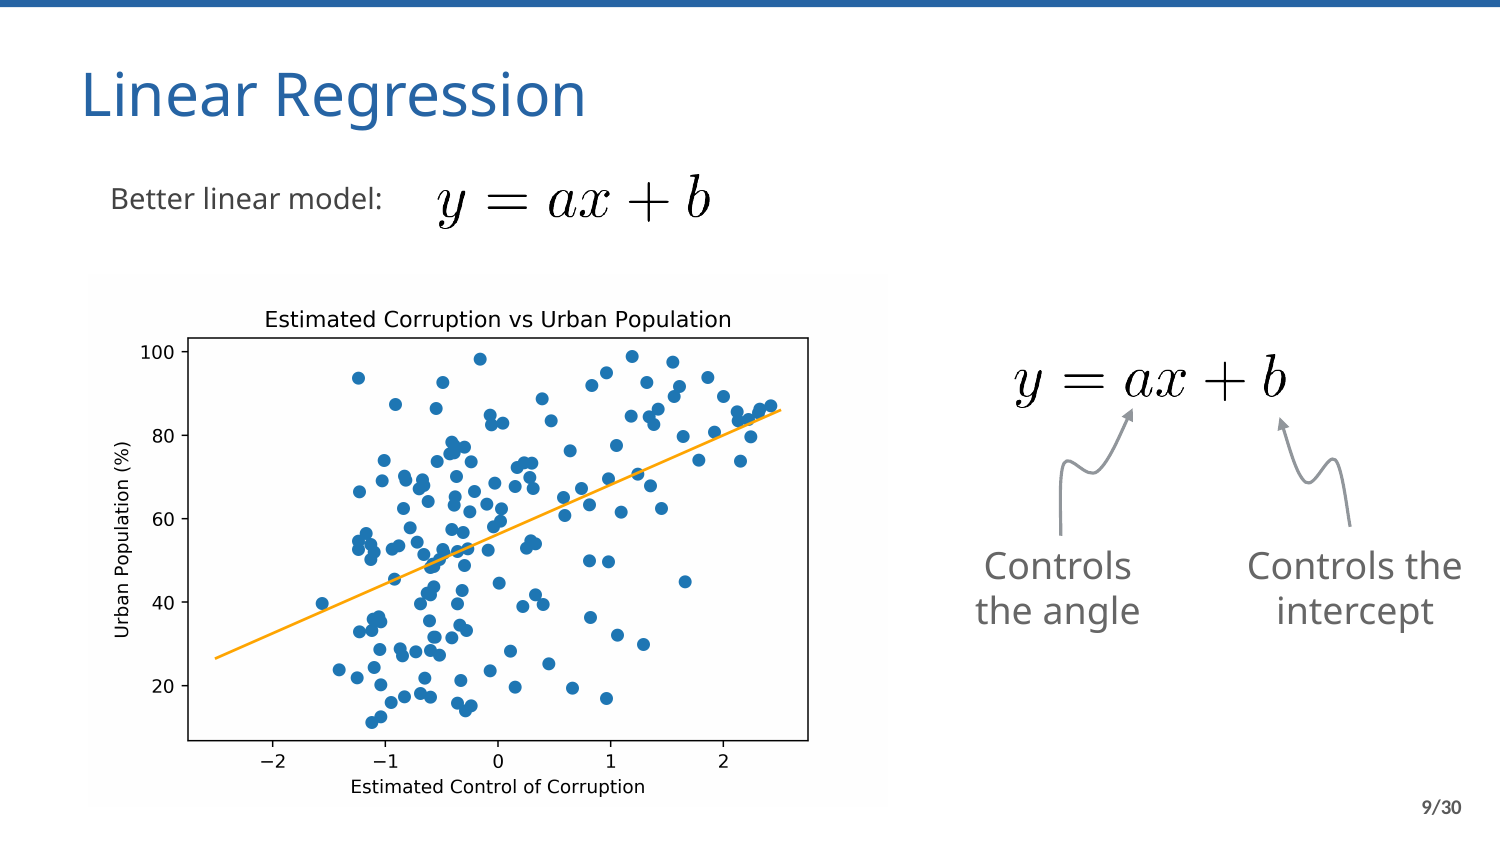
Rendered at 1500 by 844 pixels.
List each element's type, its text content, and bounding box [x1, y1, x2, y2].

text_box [956, 407, 1160, 627]
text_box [1228, 416, 1482, 627]
text_box Better linear model: [95, 165, 689, 238]
picture [437, 174, 710, 229]
text_box Linear Regression [80, 56, 1229, 129]
picture [88, 273, 888, 807]
picture [1013, 353, 1287, 409]
